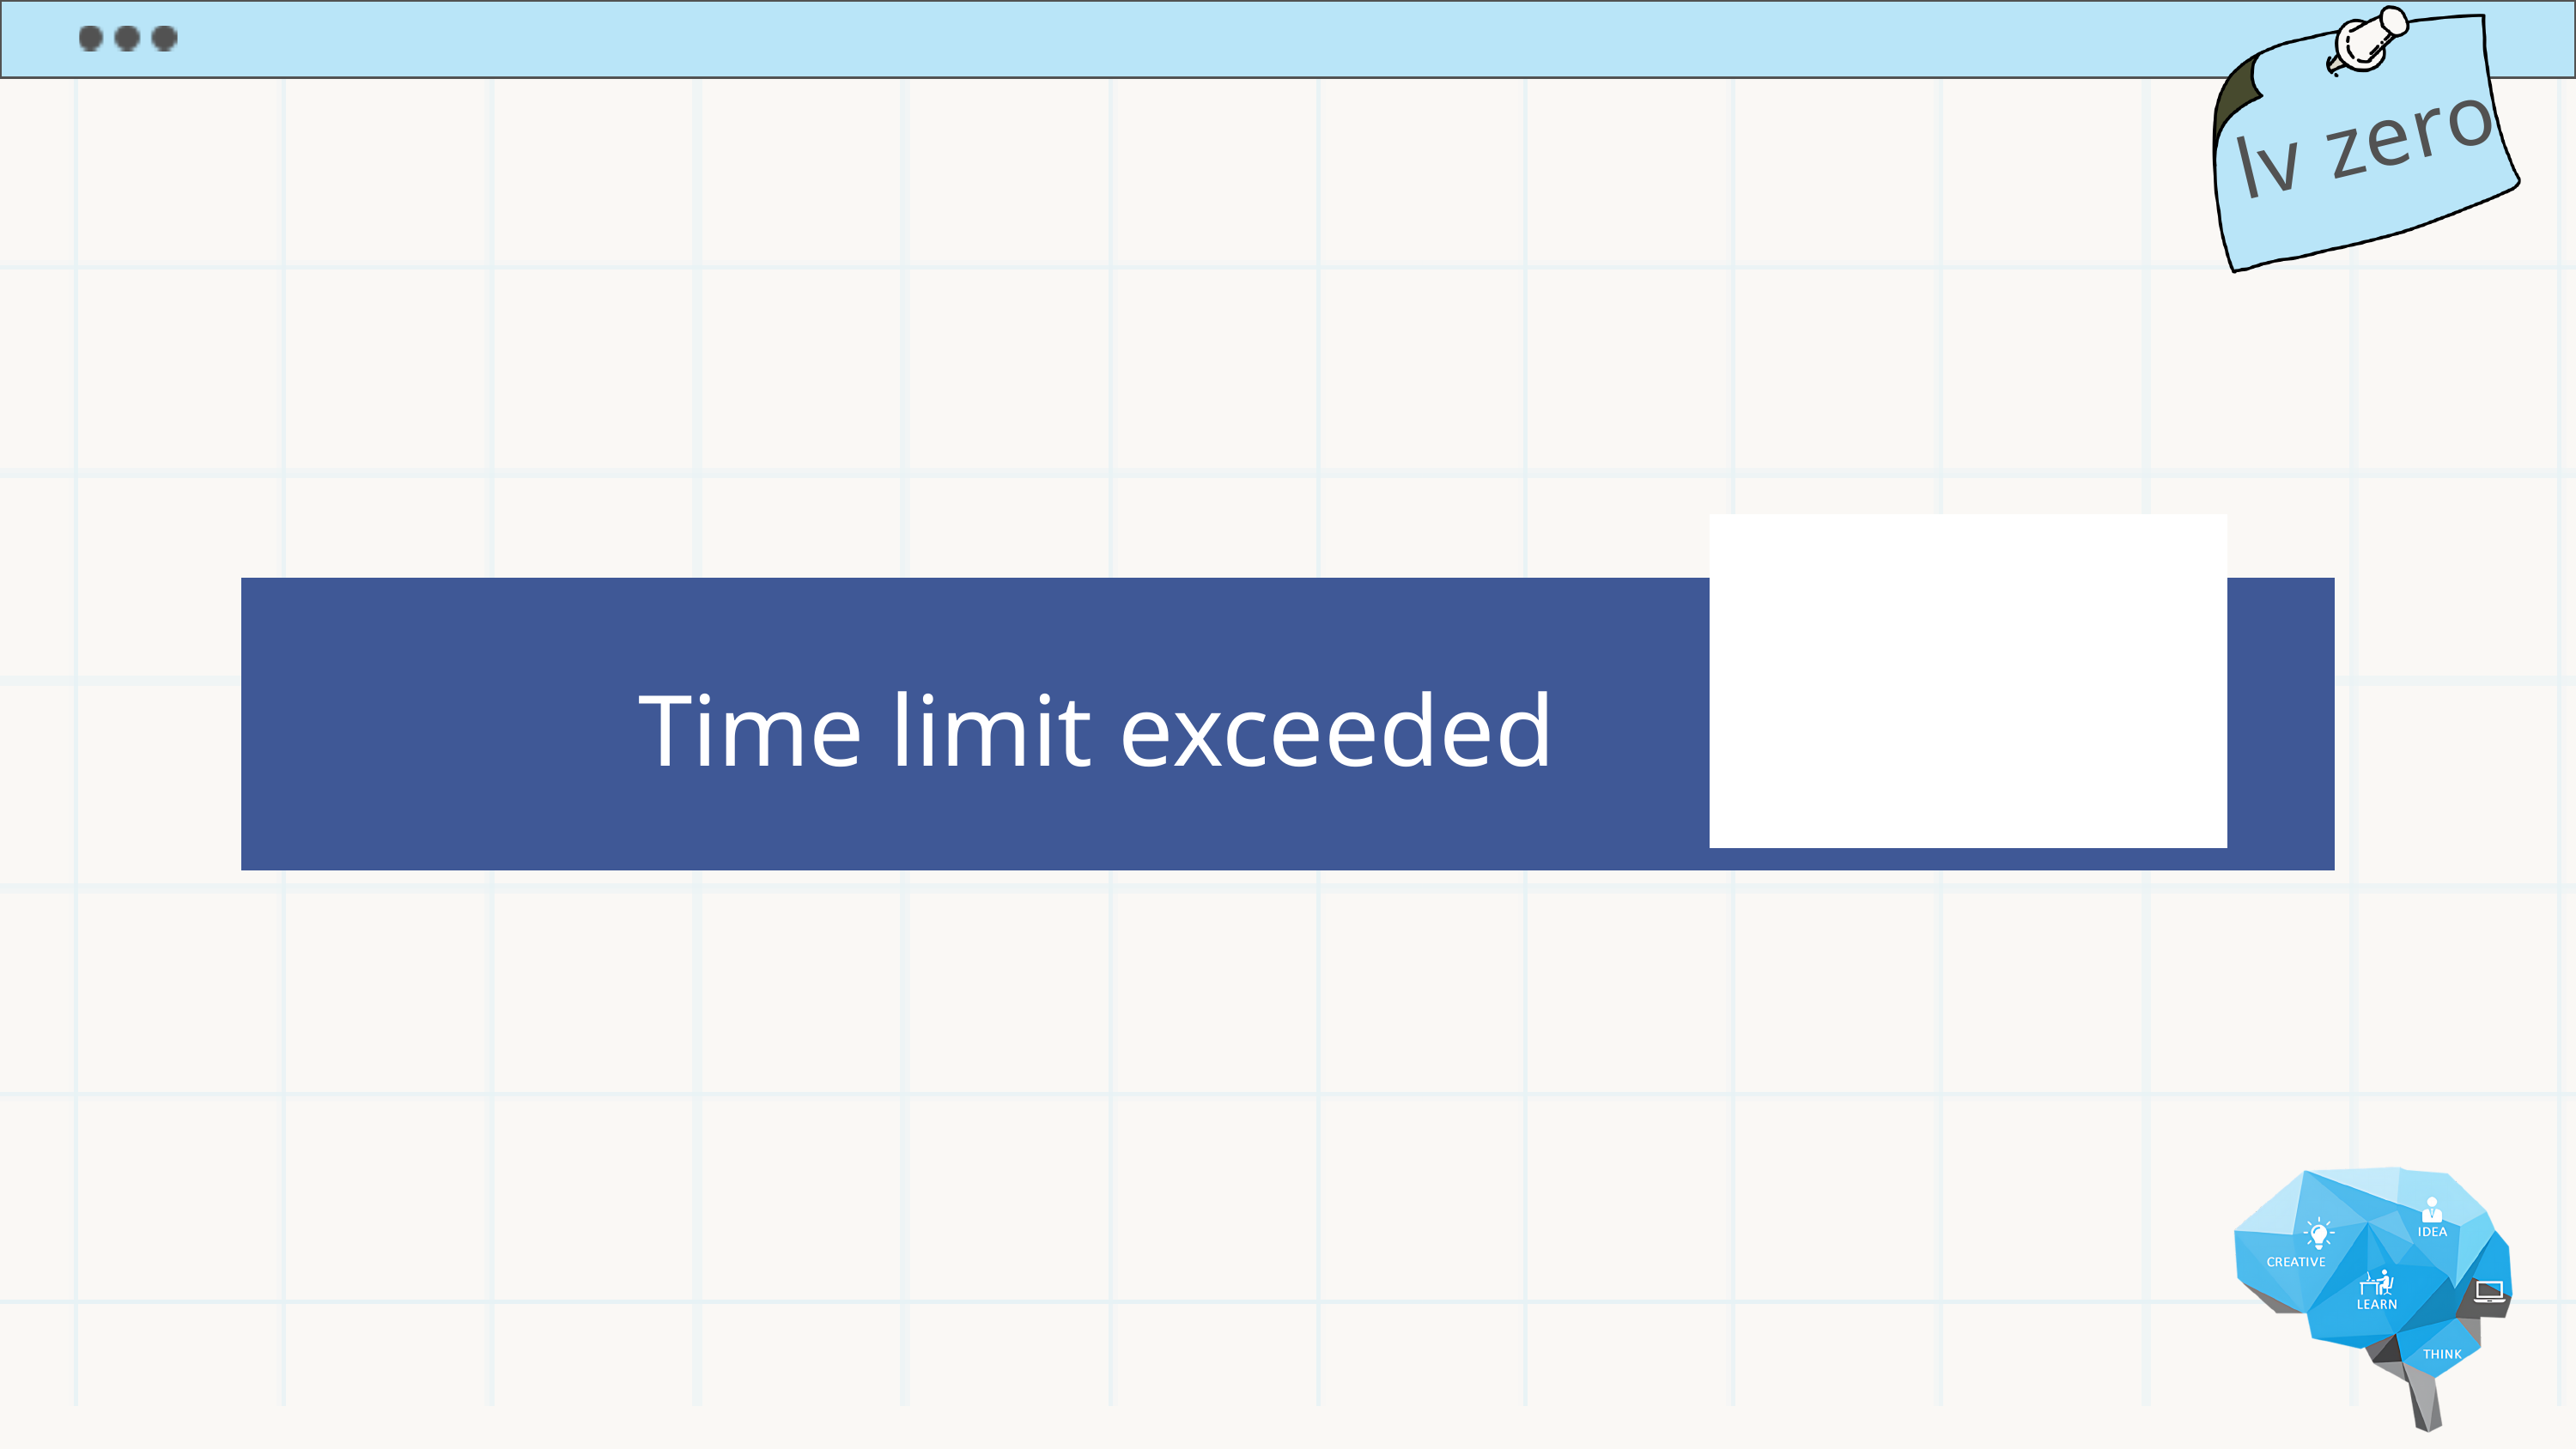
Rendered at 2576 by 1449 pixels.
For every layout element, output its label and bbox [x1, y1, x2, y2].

picture [1710, 514, 2227, 848]
text_box [0, 88, 2576, 1406]
text_box [240, 578, 2336, 871]
text_box [0, 0, 2576, 78]
text_box [2212, 1416, 2542, 1449]
